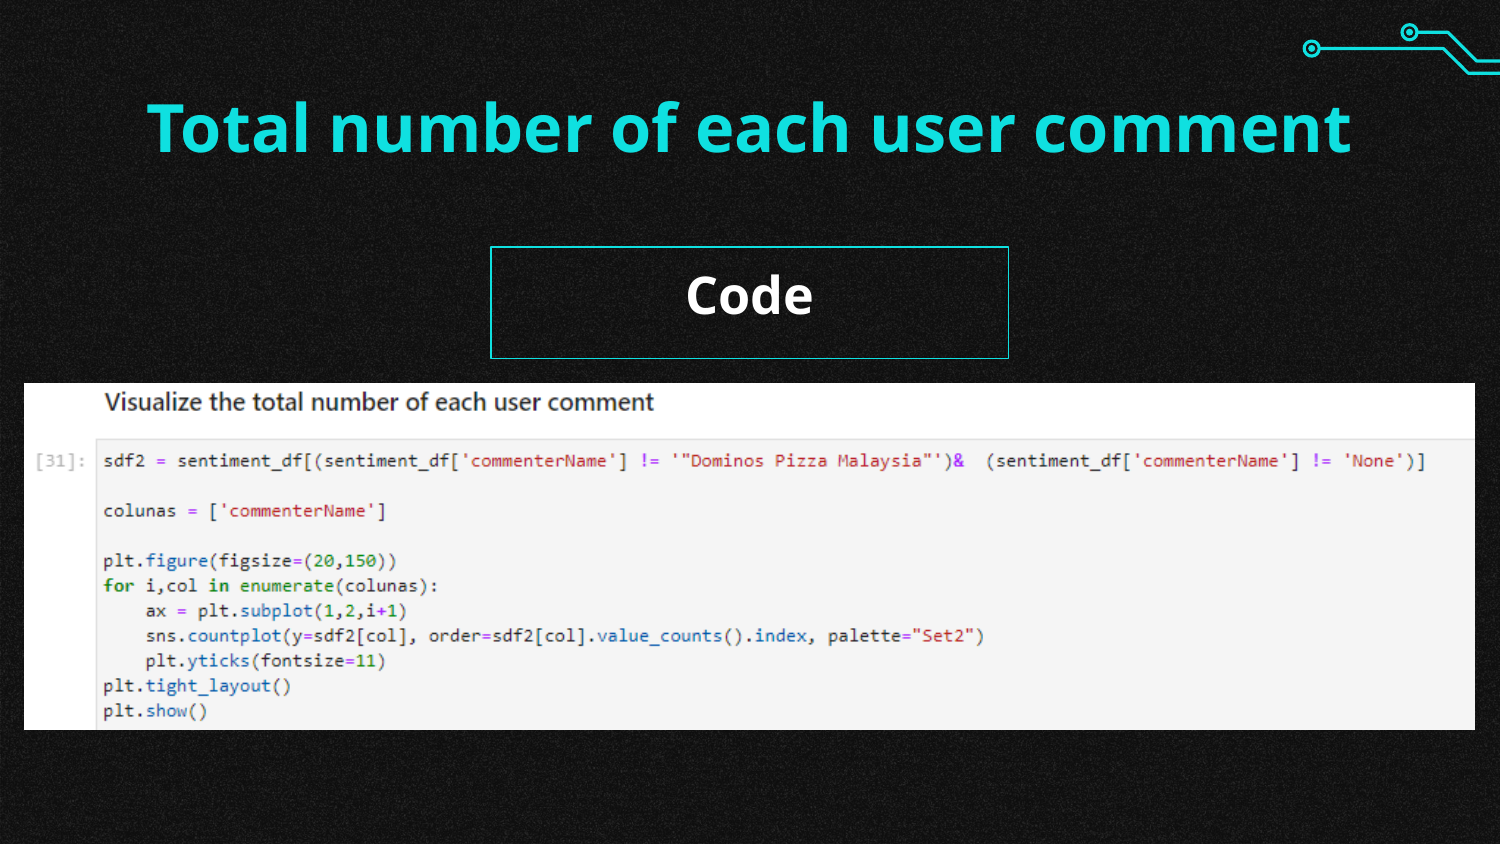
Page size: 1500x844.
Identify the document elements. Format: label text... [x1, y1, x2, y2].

picture [24, 383, 1476, 731]
title Total number of each user comment [118, 88, 1382, 164]
list Code [491, 247, 1009, 359]
